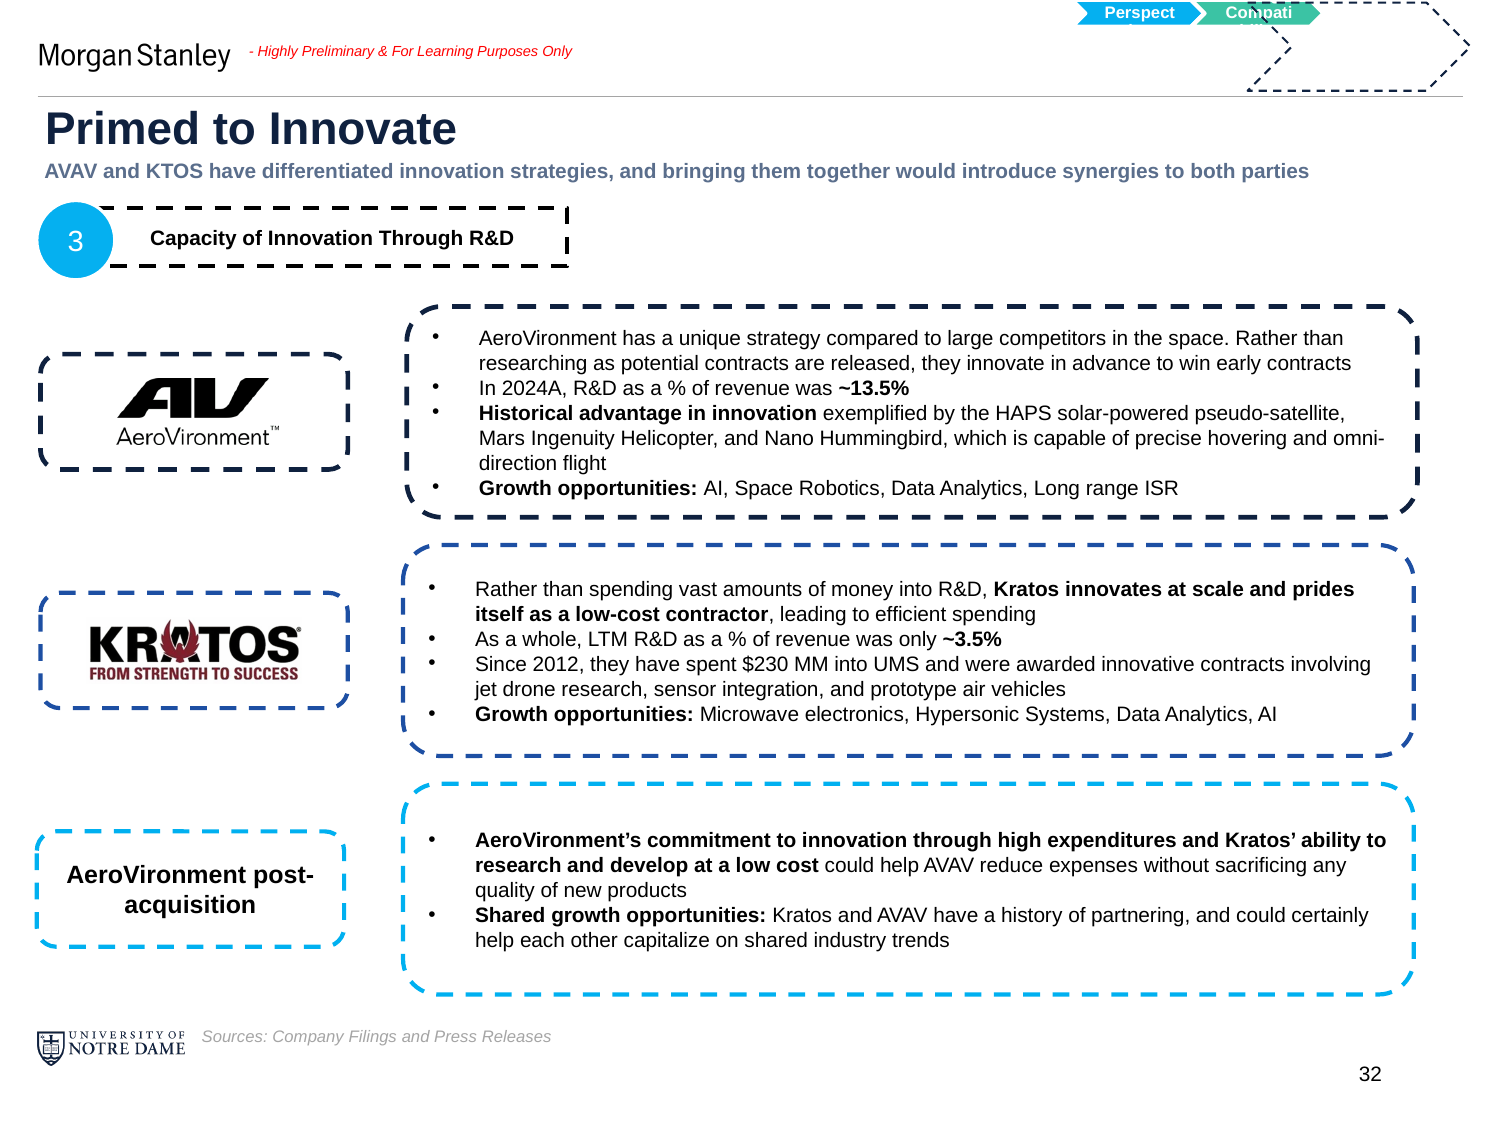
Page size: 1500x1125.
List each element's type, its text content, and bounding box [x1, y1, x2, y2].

text_box Primed to Innovate [37, 82, 1163, 162]
text_box AeroVironment’s commitment to innovation through high expenditures and Kratos’ ability to research and develop at a low cost could help AVAV reduce expenses without sacrificing any quality of new products Shared growth opportunities: Kratos and AVAV have a history of partnering, and could certainly help each other capitalize on shared industry trends [403, 783, 1414, 995]
text_box AeroVironment has a unique strategy compared to large competitors in the space. Rather than researching as potential contracts are released, they innovate in advance to win early contracts In 2024A, R&D as a % of revenue was ~13.5% Historical advantage in innovation exemplified by the HAPS solar-powered pseudo-satellite, Mars Ingenuity Helicopter, and Nano Hummingbird, which is capable of precise hovering and omni-direction flight Growth opportunities: AI, Space Robotics, Data Analytics, Long range ISR [406, 306, 1418, 518]
text_box Capacity of Innovation Through R&D [100, 208, 568, 267]
picture [26, 30, 244, 85]
picture [116, 378, 279, 445]
text_box Rather than spending vast amounts of money into R&D, Kratos innovates at scale and prides itself as a low-cost contractor, leading to efficient spending As a whole, LTM R&D as a % of revenue was only ~3.5% Since 2012, they have spent $230 MM into UMS and were awarded innovative contracts involving jet drone research, sensor integration, and prototype air vehicles Growth opportunities: Microwave electronics, Hypersonic Systems, Data Analytics, AI [403, 545, 1414, 756]
picture [86, 617, 302, 684]
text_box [1071, 0, 1471, 91]
text_box [40, 592, 348, 709]
text_box 3 [36, 200, 115, 280]
text_box [40, 354, 348, 470]
text_box AeroVironment post-acquisition [36, 831, 345, 947]
list AVAV and KTOS have differentiated innovation strategies, and bringing them together would introduce synergies to both parties [36, 149, 1462, 195]
slide_number ‹#› [1059, 1042, 1397, 1103]
list Sources: Company Filings and Press Releases [194, 1028, 1361, 1108]
picture [37, 1031, 185, 1066]
